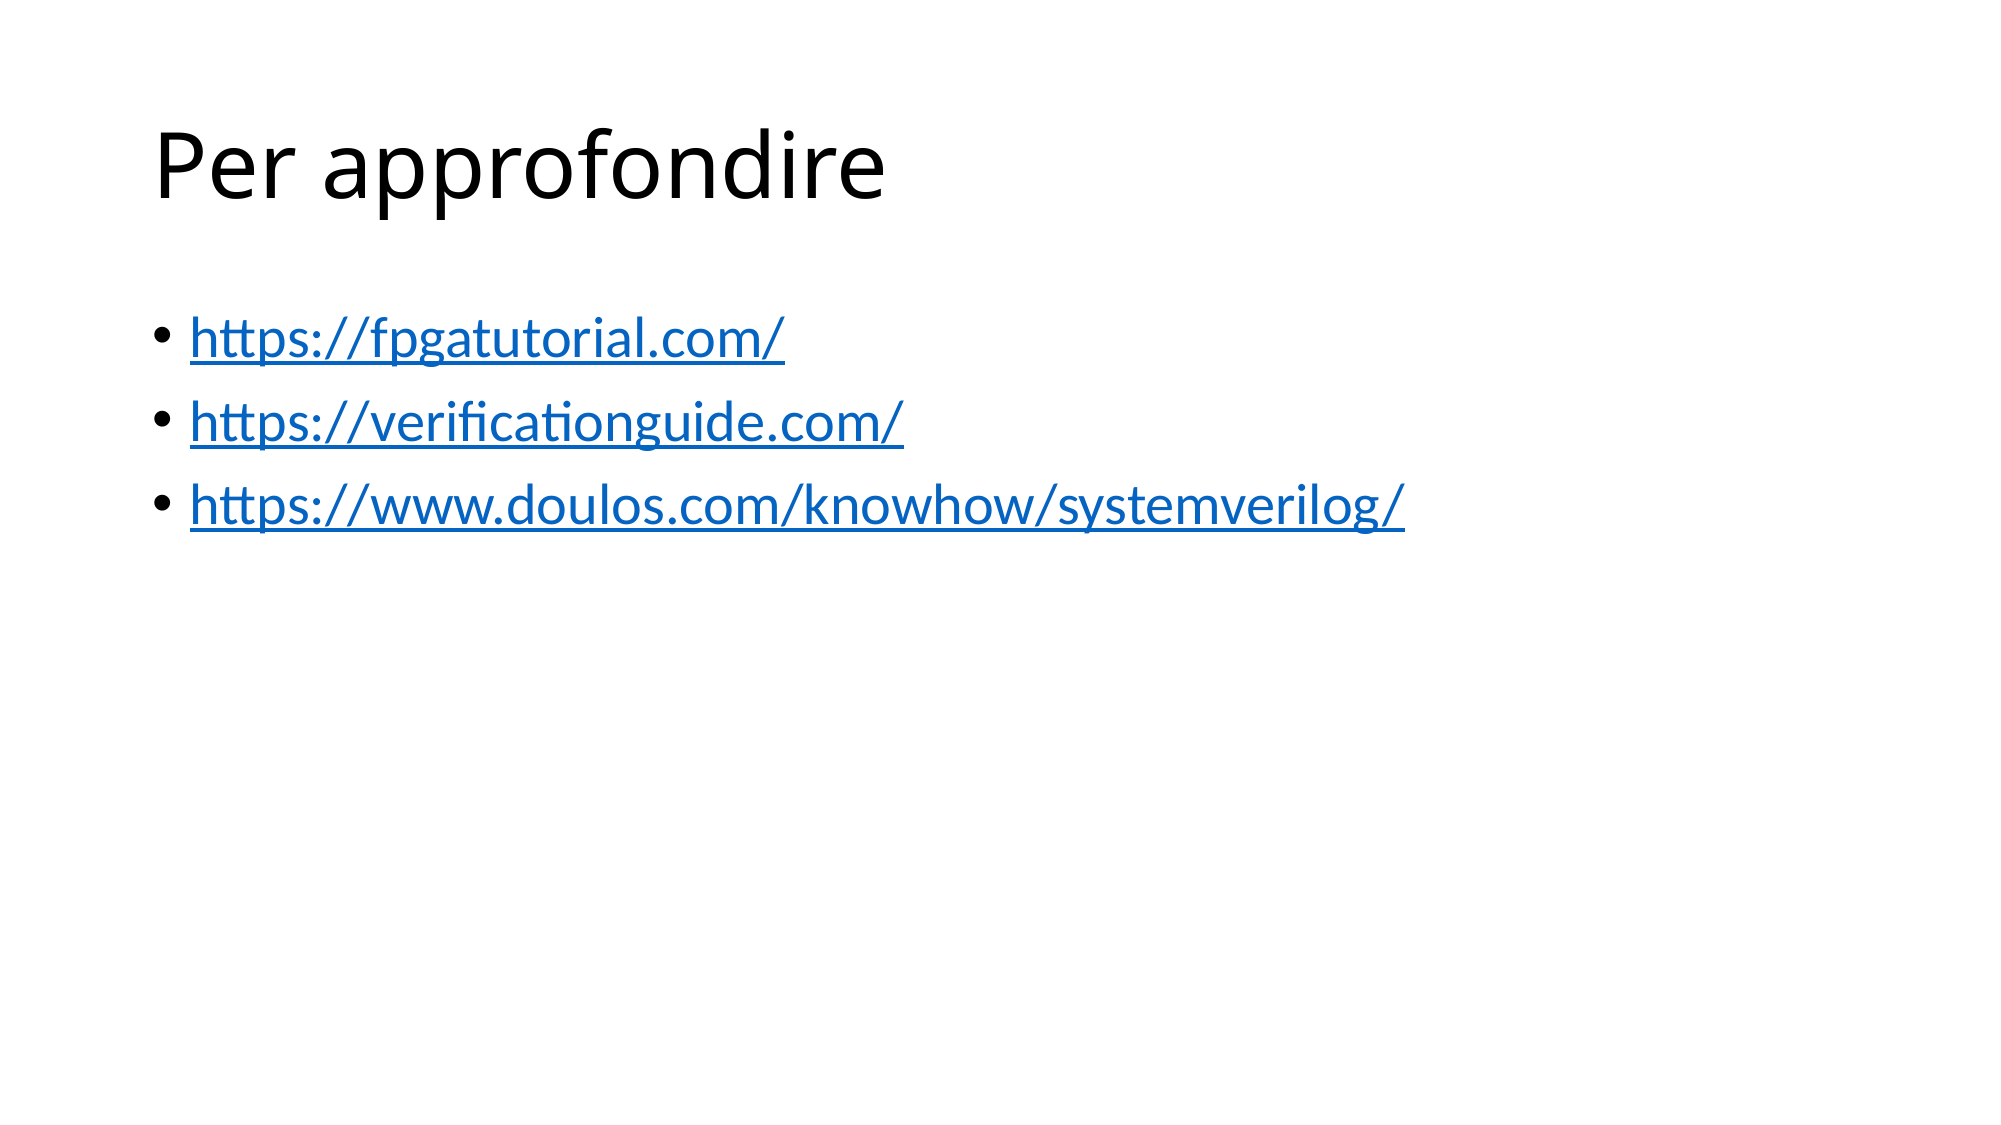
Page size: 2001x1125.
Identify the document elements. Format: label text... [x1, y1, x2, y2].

list https://fpgatutorial.com/ https://verificationguide.com/ https://www.doulos.com/knowhow/systemverilog/ [137, 299, 1863, 1014]
title Per approfondire [137, 59, 1863, 278]
